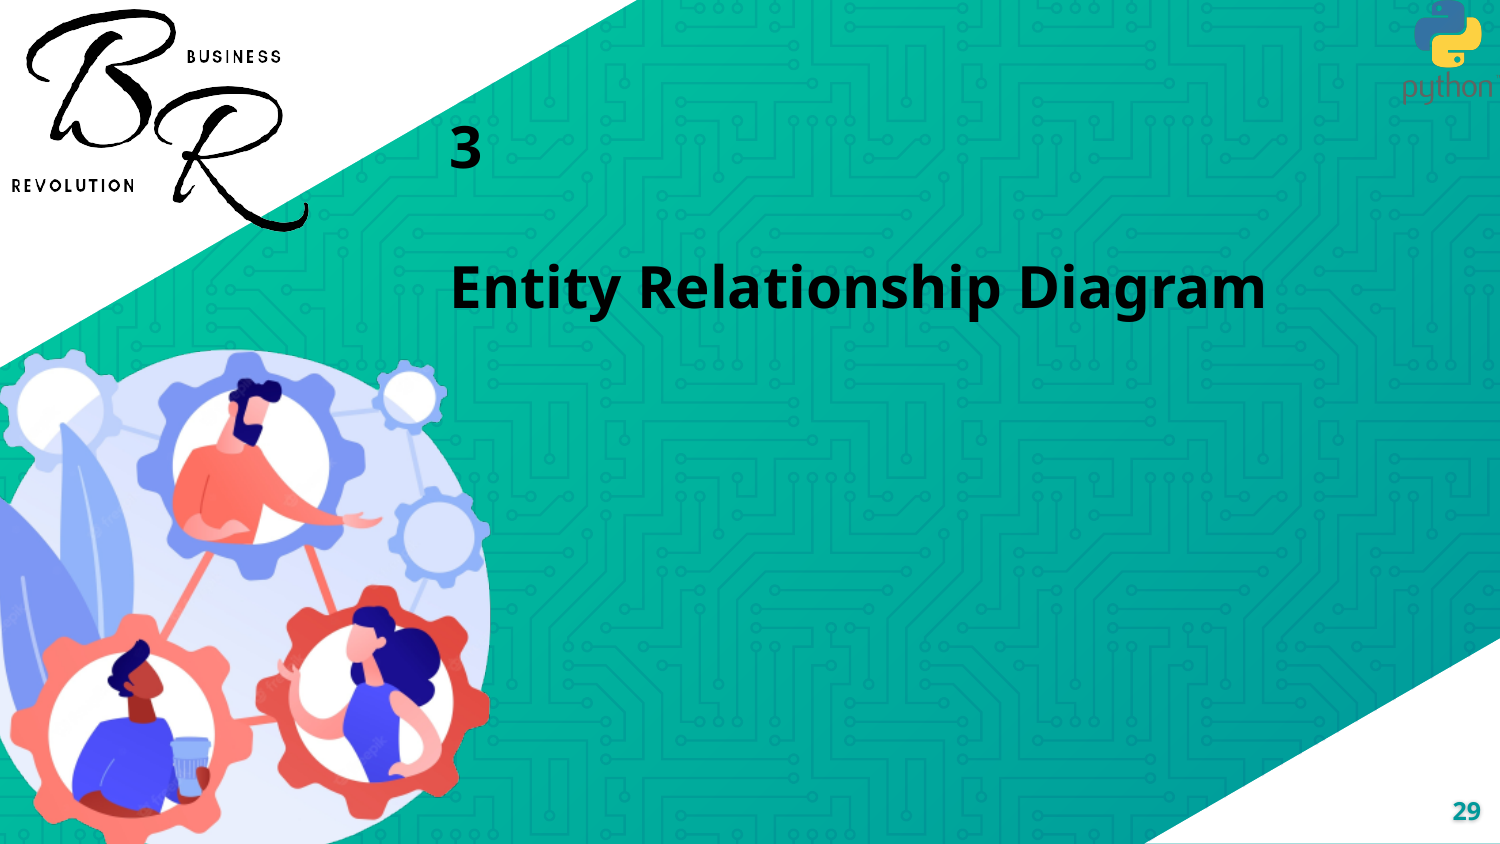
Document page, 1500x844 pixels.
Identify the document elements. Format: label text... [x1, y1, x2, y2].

slide_number 29 [1391, 779, 1482, 844]
picture [1352, 0, 1500, 107]
text_box 3 Entity Relationship Diagram [435, 102, 1420, 389]
picture [0, 0, 575, 844]
